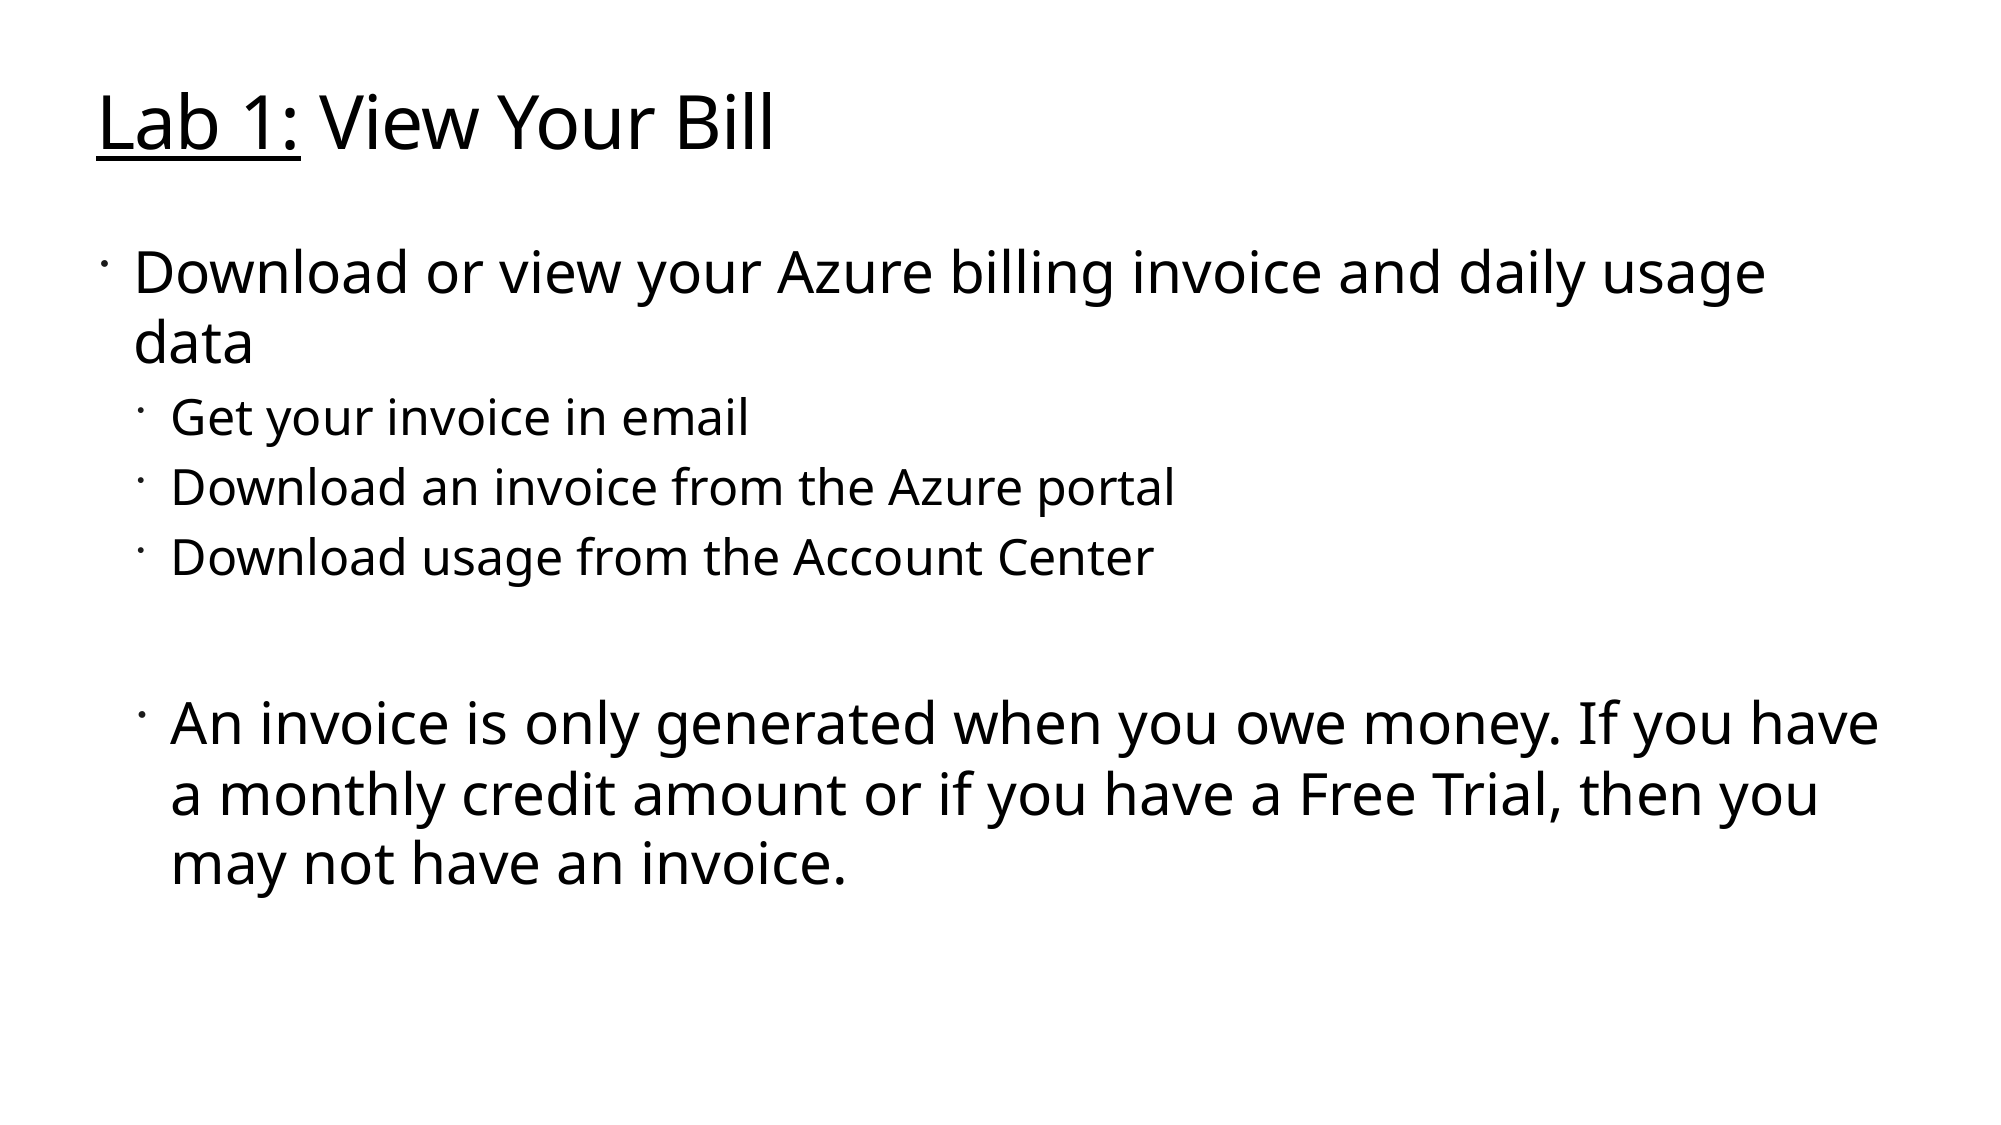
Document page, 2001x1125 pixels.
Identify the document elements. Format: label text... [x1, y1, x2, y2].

list Download or view your Azure billing invoice and daily usage data Get your invoice in email Download an invoice from the Azure portal Download usage from the Account Center An invoice is only generated when you owe money. If you have a monthly credit amount or if you have a Free Trial, then you may not have an invoice. [95, 235, 1904, 1078]
title Lab 1: View Your Bill [96, 75, 1904, 166]
